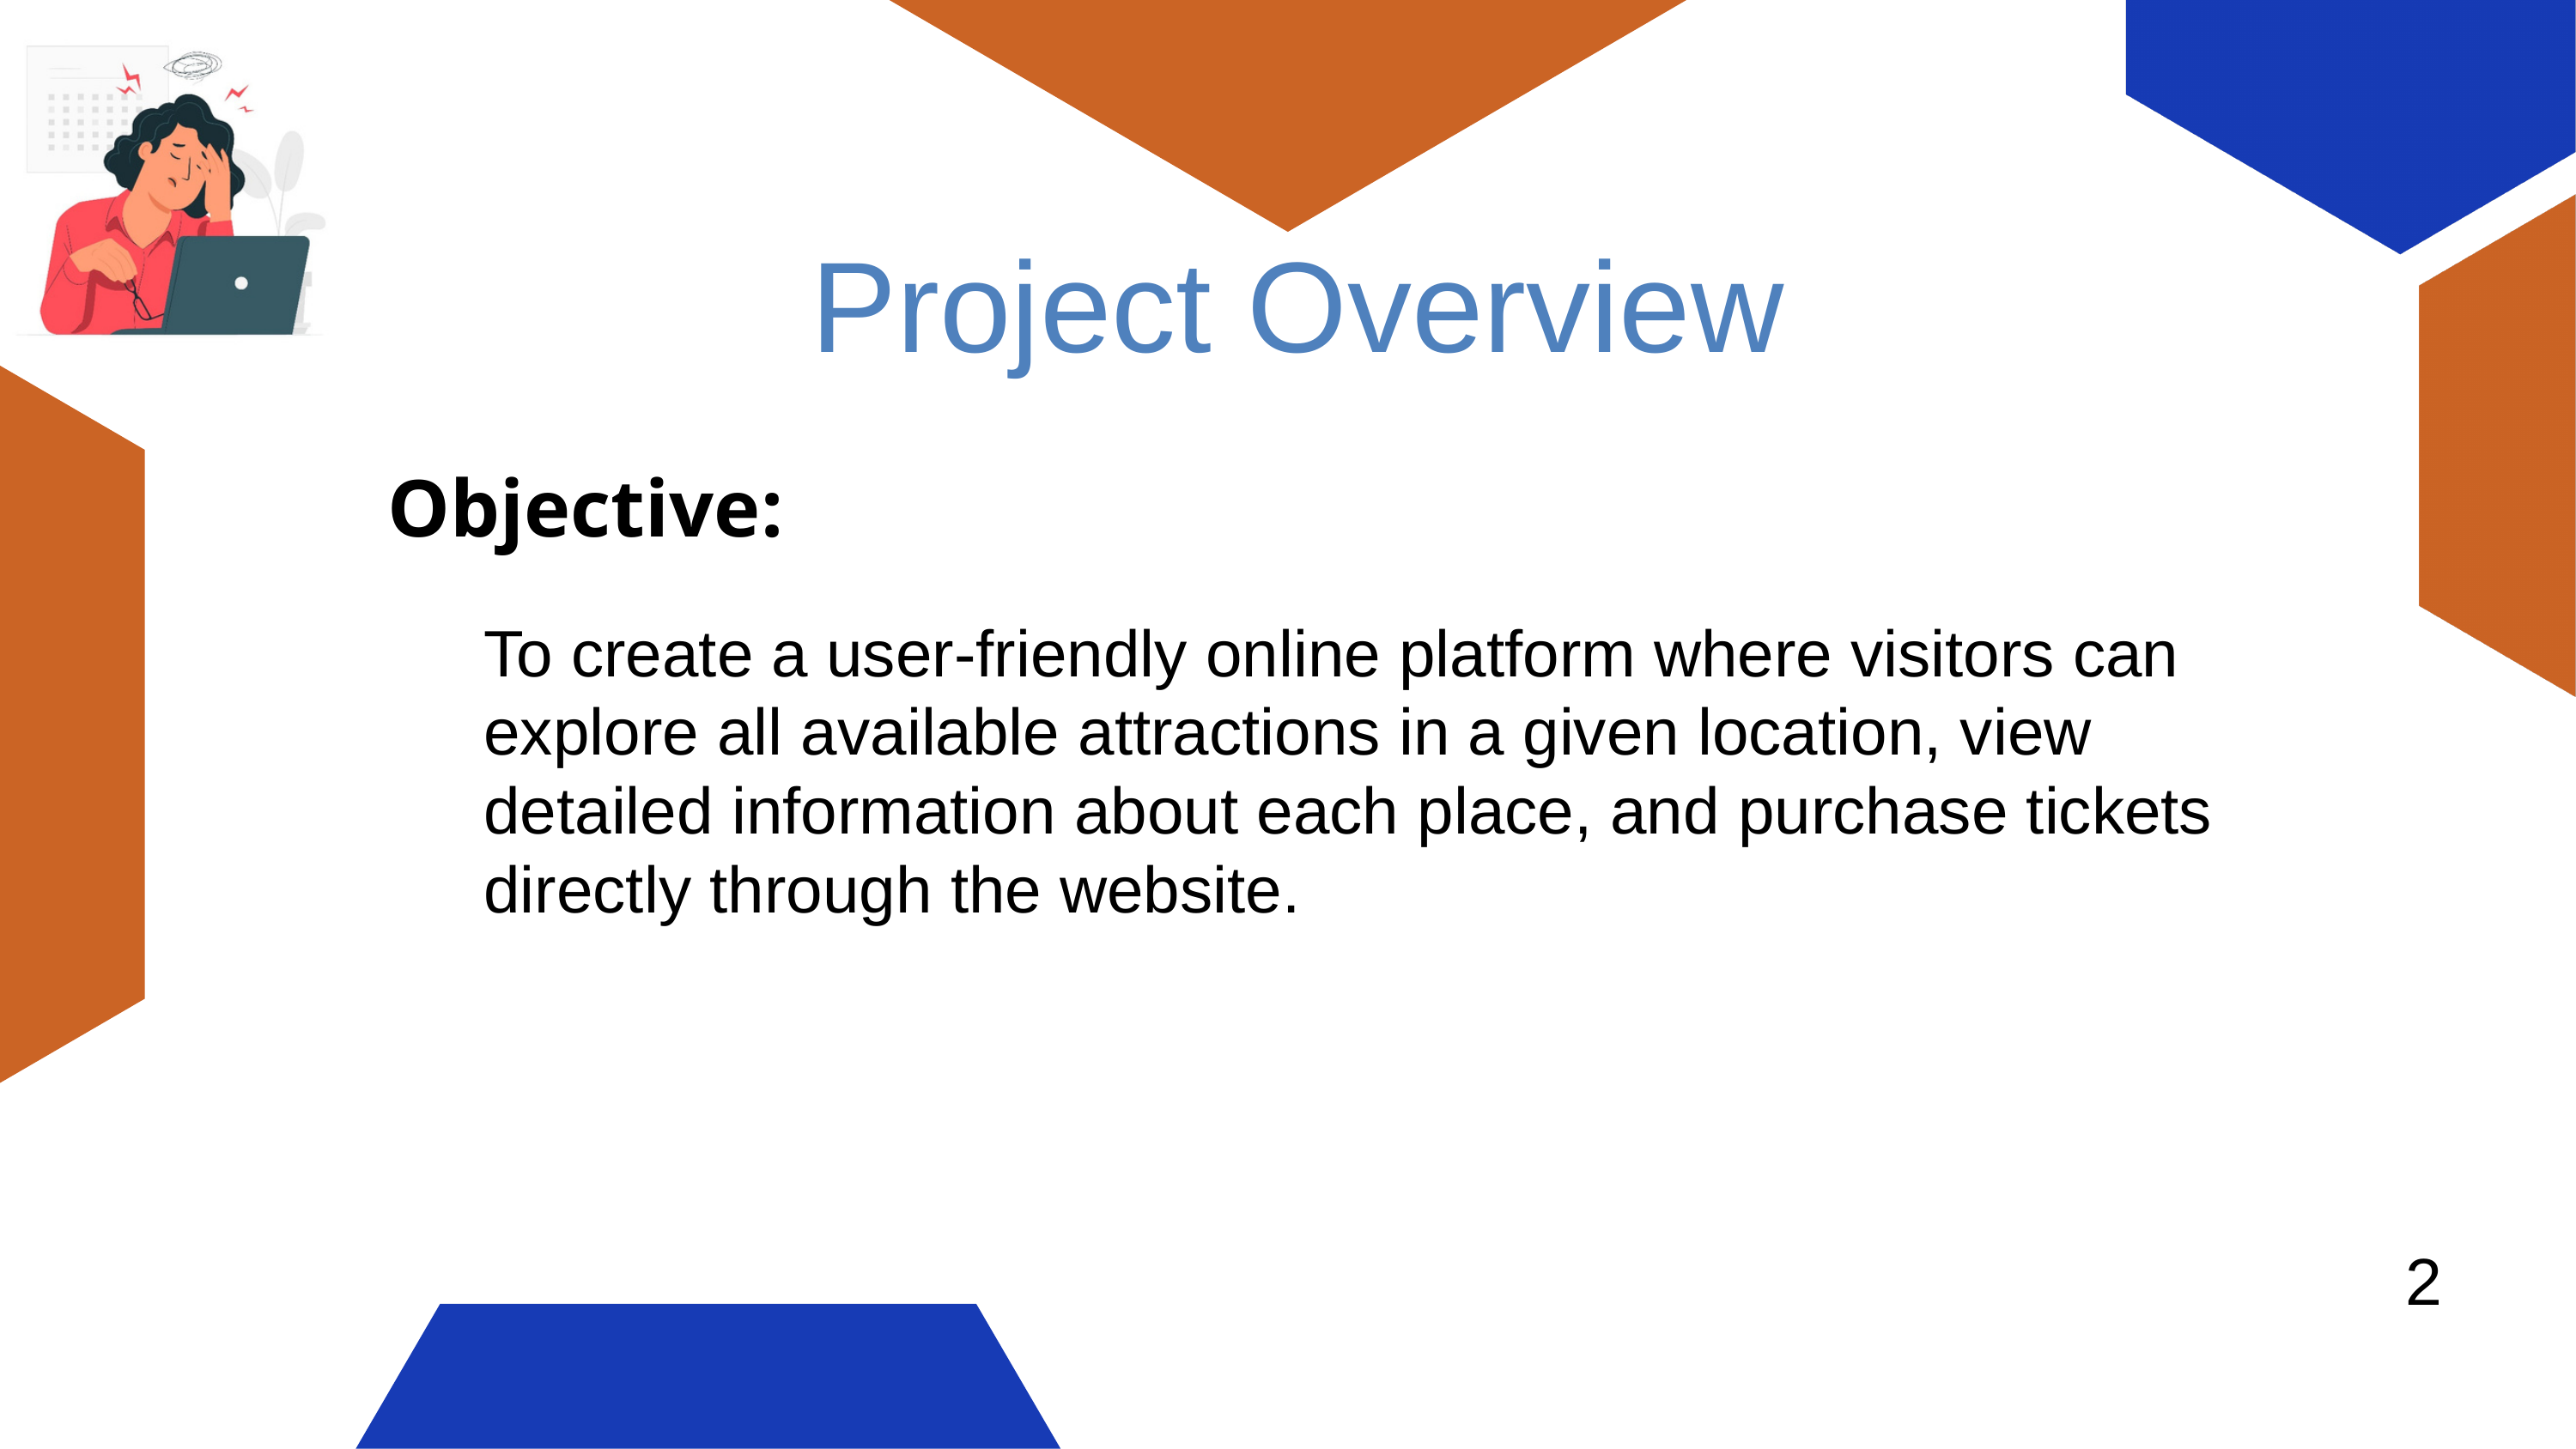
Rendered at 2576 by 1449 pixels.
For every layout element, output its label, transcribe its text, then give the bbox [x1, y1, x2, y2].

text_box Objective: [387, 458, 1650, 554]
text_box [2125, 0, 2576, 697]
text_box Project Overview [339, 223, 2293, 379]
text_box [355, 1303, 1061, 1449]
text_box [0, 16, 340, 356]
text_box 2 [2405, 1239, 2443, 1319]
text_box To create a user-friendly online platform where visitors can explore all available attractions in a given location, view detailed information about each place, and purchase tickets directly through the website. [483, 610, 2226, 1083]
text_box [0, 365, 145, 1083]
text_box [889, 0, 1687, 233]
